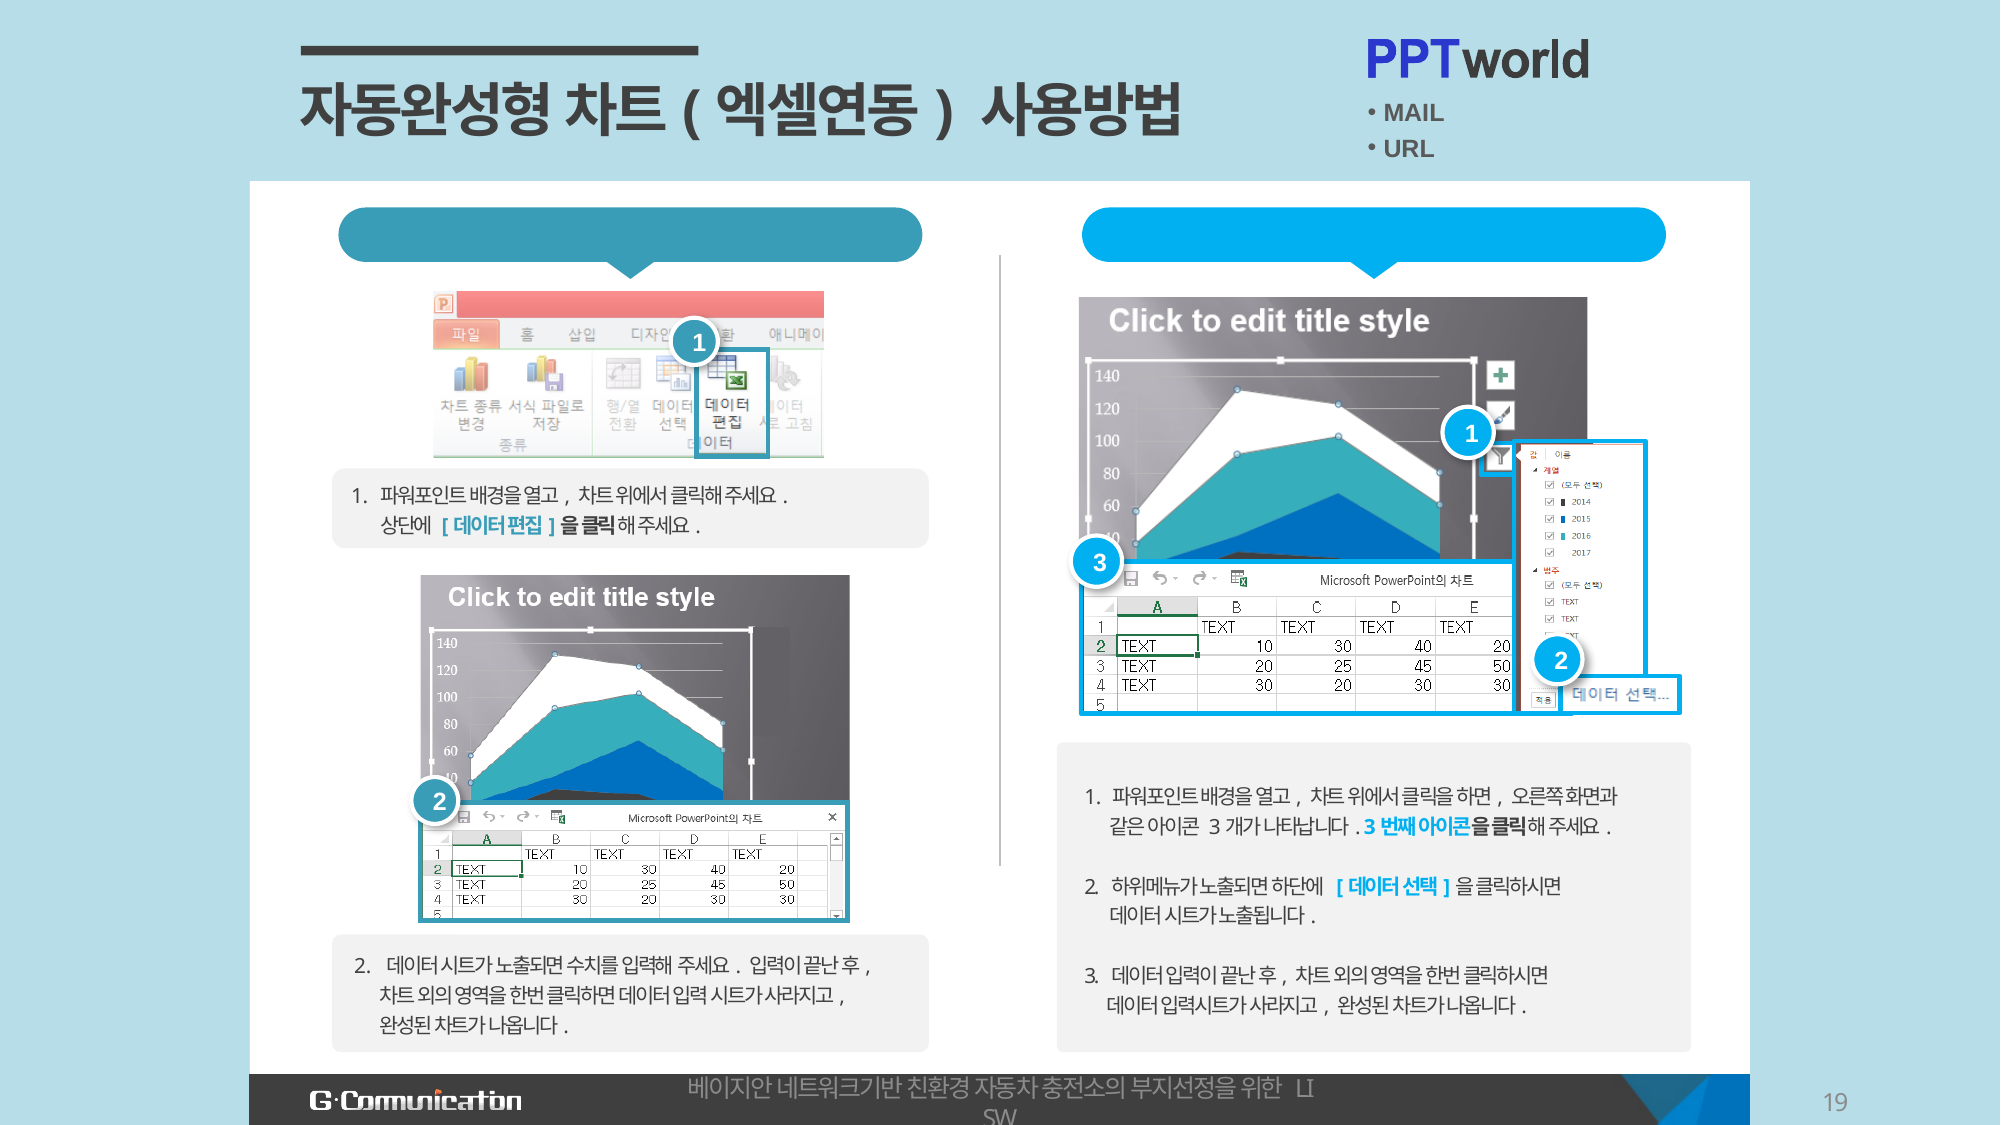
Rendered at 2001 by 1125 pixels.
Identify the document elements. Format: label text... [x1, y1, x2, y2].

text_box 자동완성형 차트(엑셀연동) 사용방법 [284, 73, 1353, 178]
picture [249, 1074, 1751, 1125]
text_box [248, 179, 1752, 1074]
slide_number 18 [1747, 1073, 1864, 1125]
text_box [329, 466, 931, 551]
picture [1368, 38, 1589, 79]
text_box [1054, 740, 1694, 1055]
text_box 파워포인트 배경을 열고, 차트 위에서 클릭해 주세요. 상단에 [데이터 편집]을 클릭해 주세요. [336, 470, 862, 546]
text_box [433, 288, 828, 458]
text_box 파워포인트 배경을 열고, 차트 위에서 클릭을 하면, 오른쪽 화면과 같은 아이콘 3개가 나타납니다. 3번째 아이콘을 클릭해 주세요. 2. 하위메뉴가 노출되면 하단에 [데이터 선택]을 클릭하시면 데이터 시트가 노출됩니다. 3. 데이터 입력이 끝난 후, 차트 외의 영역을 한번 클릭하시면 데이터 입력시트가 사라지고, 완성된 차트가 나옵니다. [1069, 771, 1679, 1026]
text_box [338, 206, 923, 280]
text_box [1081, 206, 1667, 280]
text_box MAIL cs@pptworld.co.kr URL www.pptworld.co.kr/ [1352, 79, 1726, 174]
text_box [1070, 296, 1678, 714]
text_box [410, 574, 850, 922]
text_box [329, 932, 931, 1055]
text_box 데이터 시트가 노출되면 수치를 입력해 주세요. 입력이 끝난 후, 차트 외의 영역을 한번 클릭하면 데이터 입력 시트가 사라지고, 완성된 차트가 나옵니다. [339, 940, 931, 1045]
text_box [299, 44, 701, 58]
